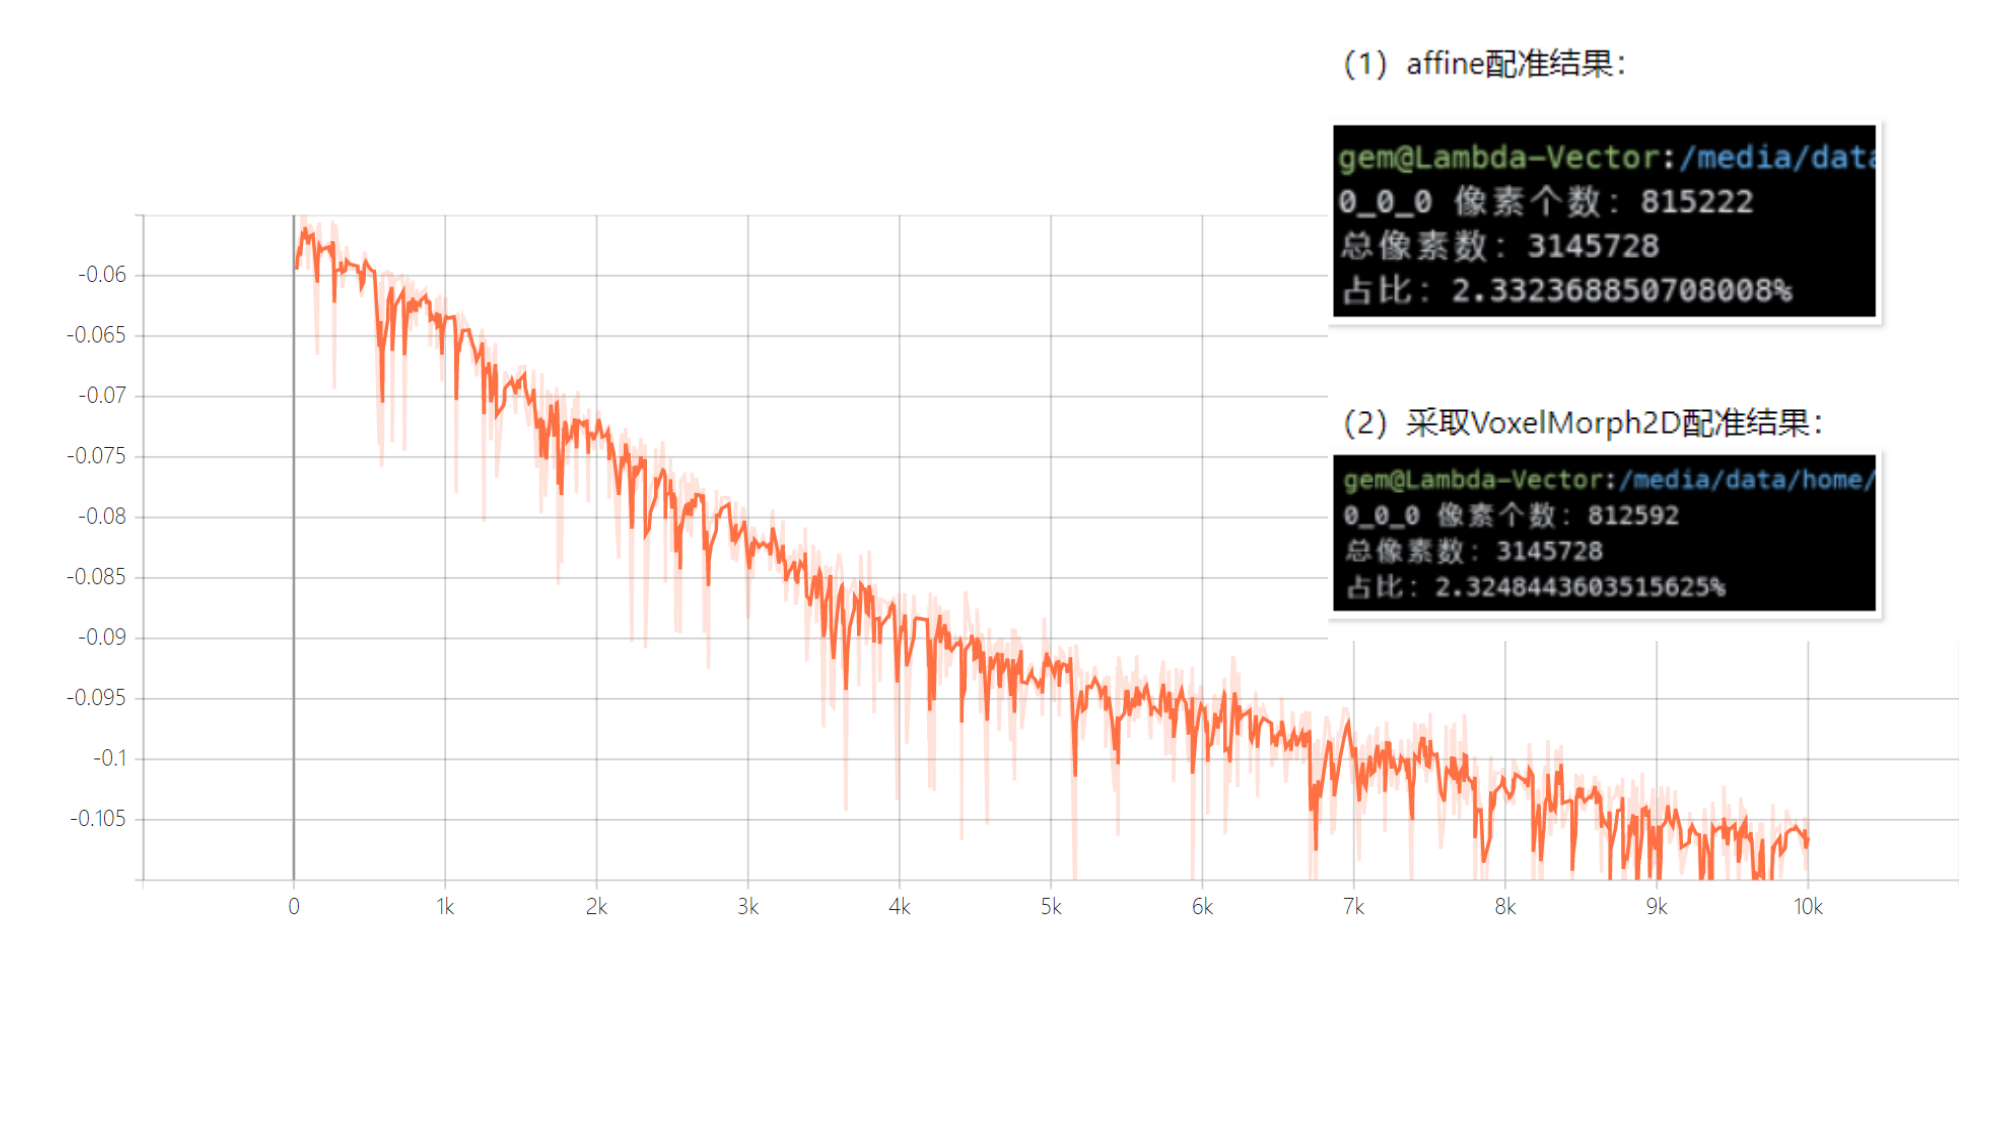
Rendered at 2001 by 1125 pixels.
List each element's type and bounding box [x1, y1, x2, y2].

picture [28, 29, 1961, 948]
